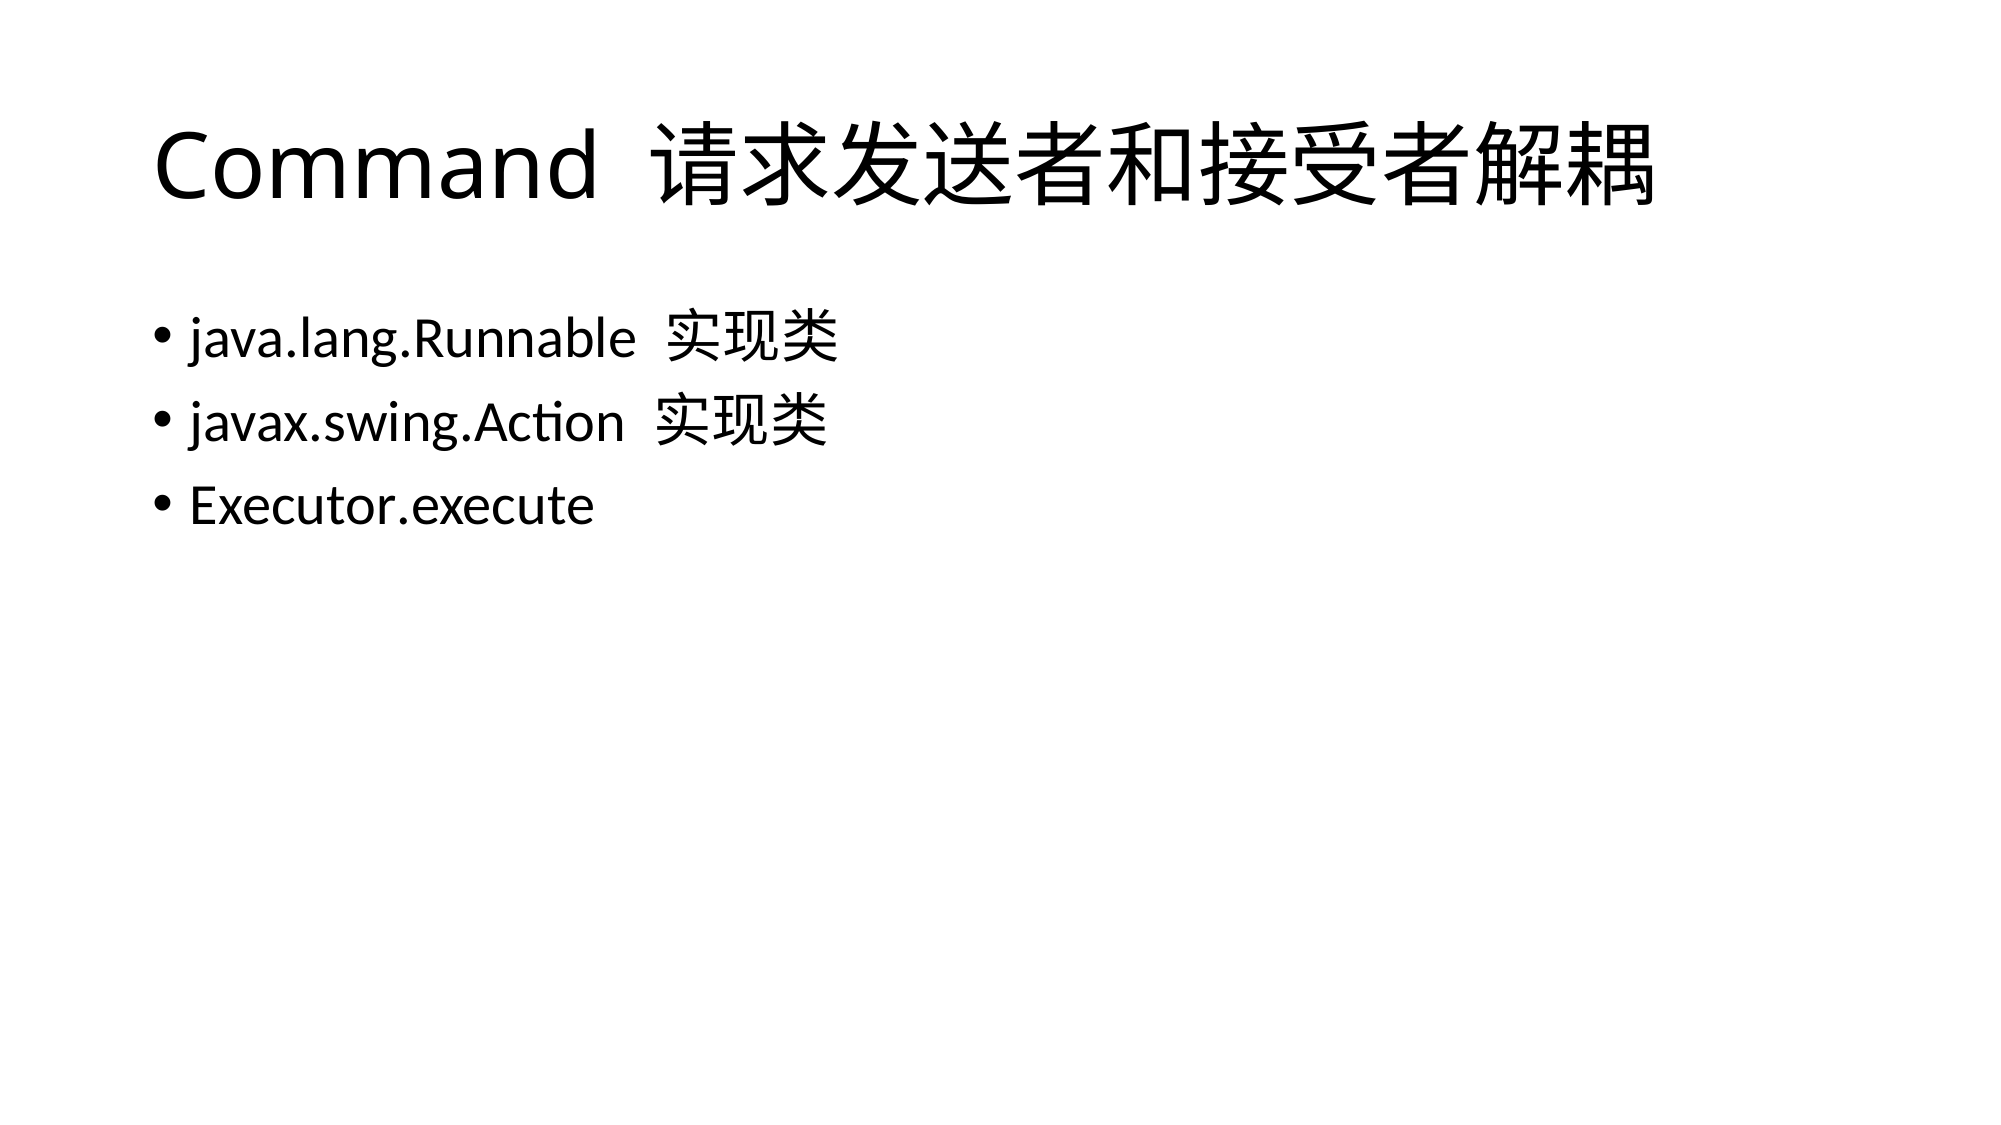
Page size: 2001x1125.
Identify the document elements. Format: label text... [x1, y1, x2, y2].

list java.lang.Runnable 实现类 javax.swing.Action 实现类 Executor.execute [137, 299, 1863, 1014]
title Command 请求发送者和接受者解耦 [137, 59, 1863, 278]
